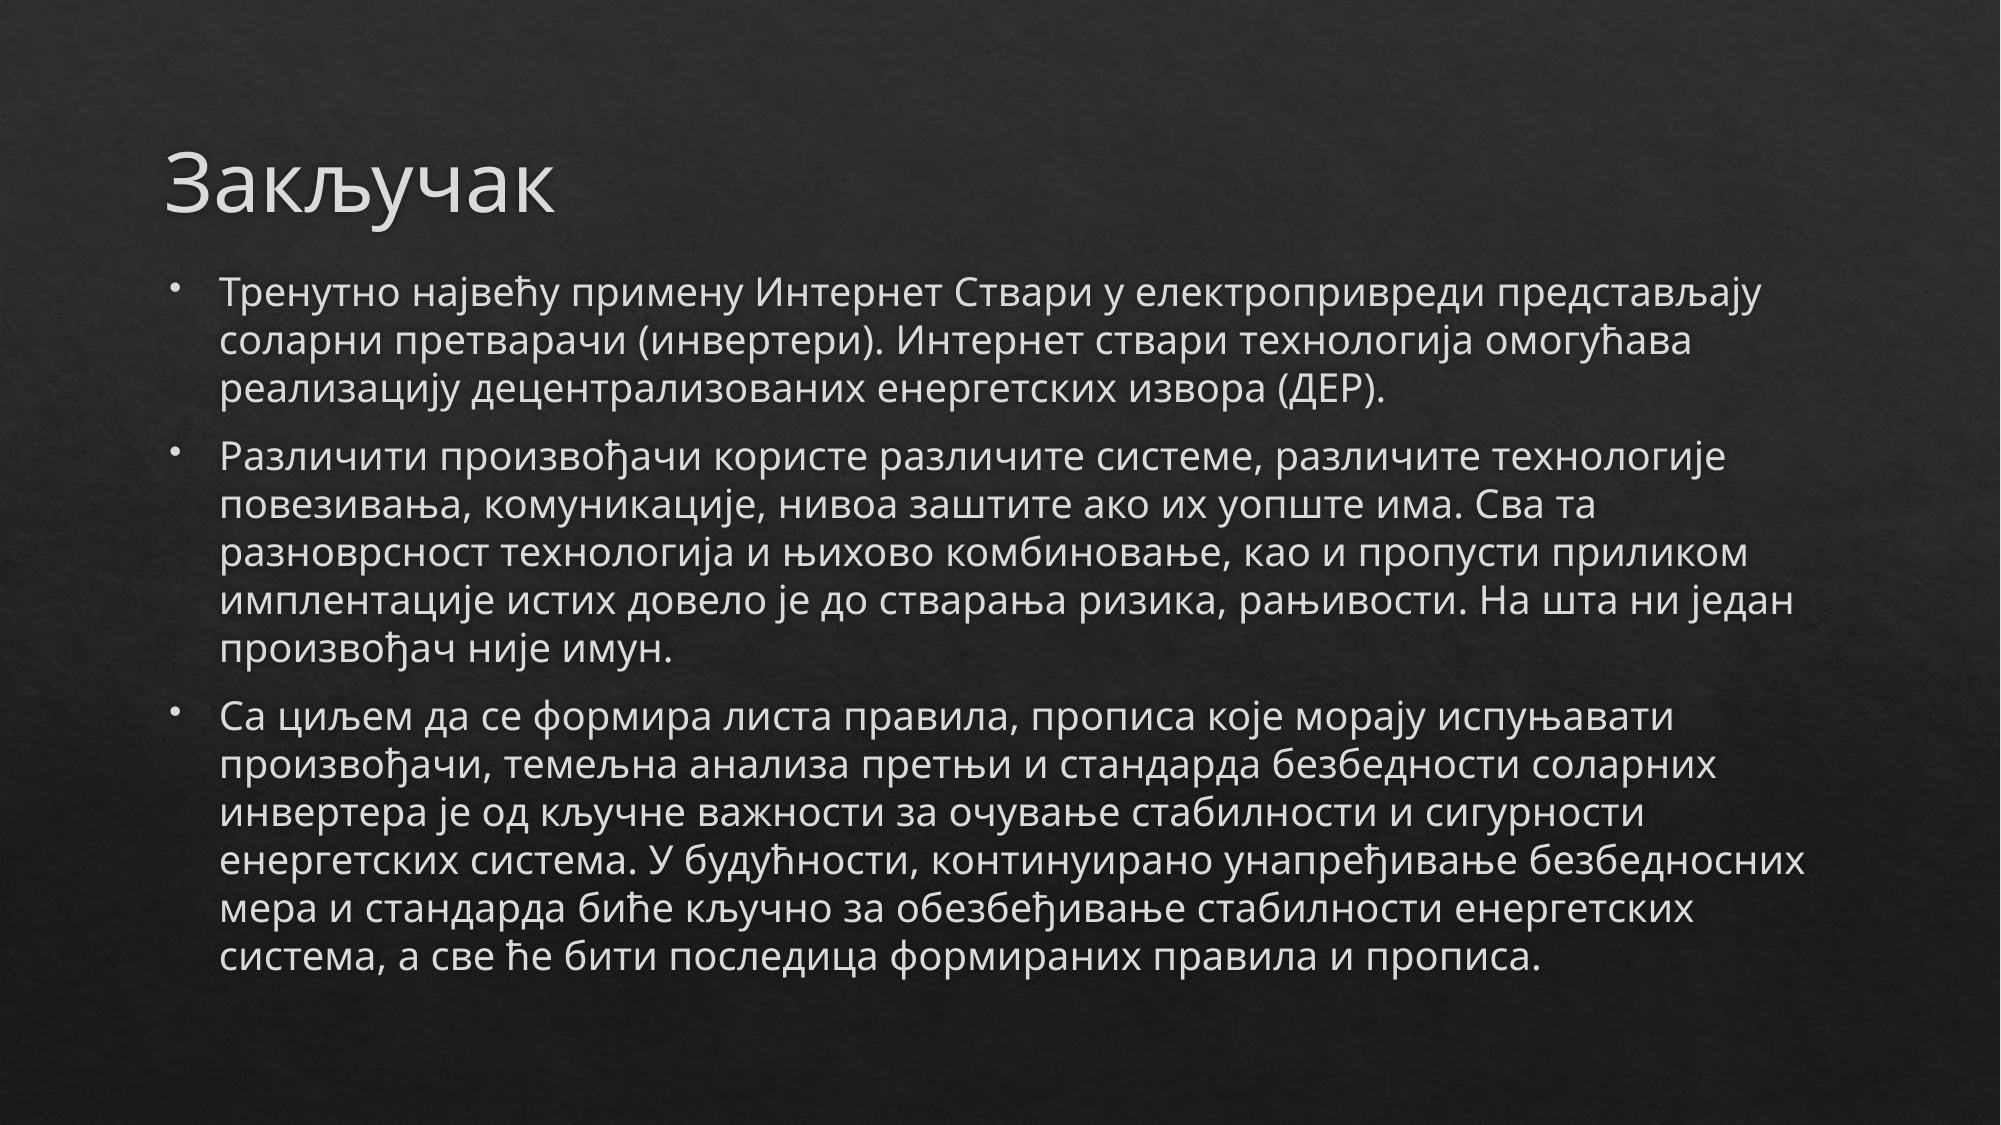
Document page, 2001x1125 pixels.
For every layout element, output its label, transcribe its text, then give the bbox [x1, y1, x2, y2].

title Закључак [149, 99, 1849, 254]
list Тренутно највећу примену Интернет Ствари у електропривреди представљају соларни претварачи (инвертери). Интернет ствари технологија омогућава реализацију децентрализованих енергетских извора (ДЕР). Различити произвођачи користе различите системе, различите технологије повезивања, комуникације, нивоа заштите ако их уопште има. Сва та разноврсност технологија и њихово комбиновање, као и пропусти приликом имплентације истих довело је до стварања ризика, рањивости. На шта ни један произвођач није имун. Са циљем да се формира листа правила, прописа које морају испуњавати произвођачи, темељна анализа претњи и стандарда безбедности соларних инвертера је од кључне важности за очување стабилности и сигурности енергетских система. У будућности, континуирано унапређивање безбедносних мера и стандарда биће кључно за обезбеђивање стабилности енергетских система, а све ће бити последица формираних правила и прописа. [149, 259, 1849, 998]
